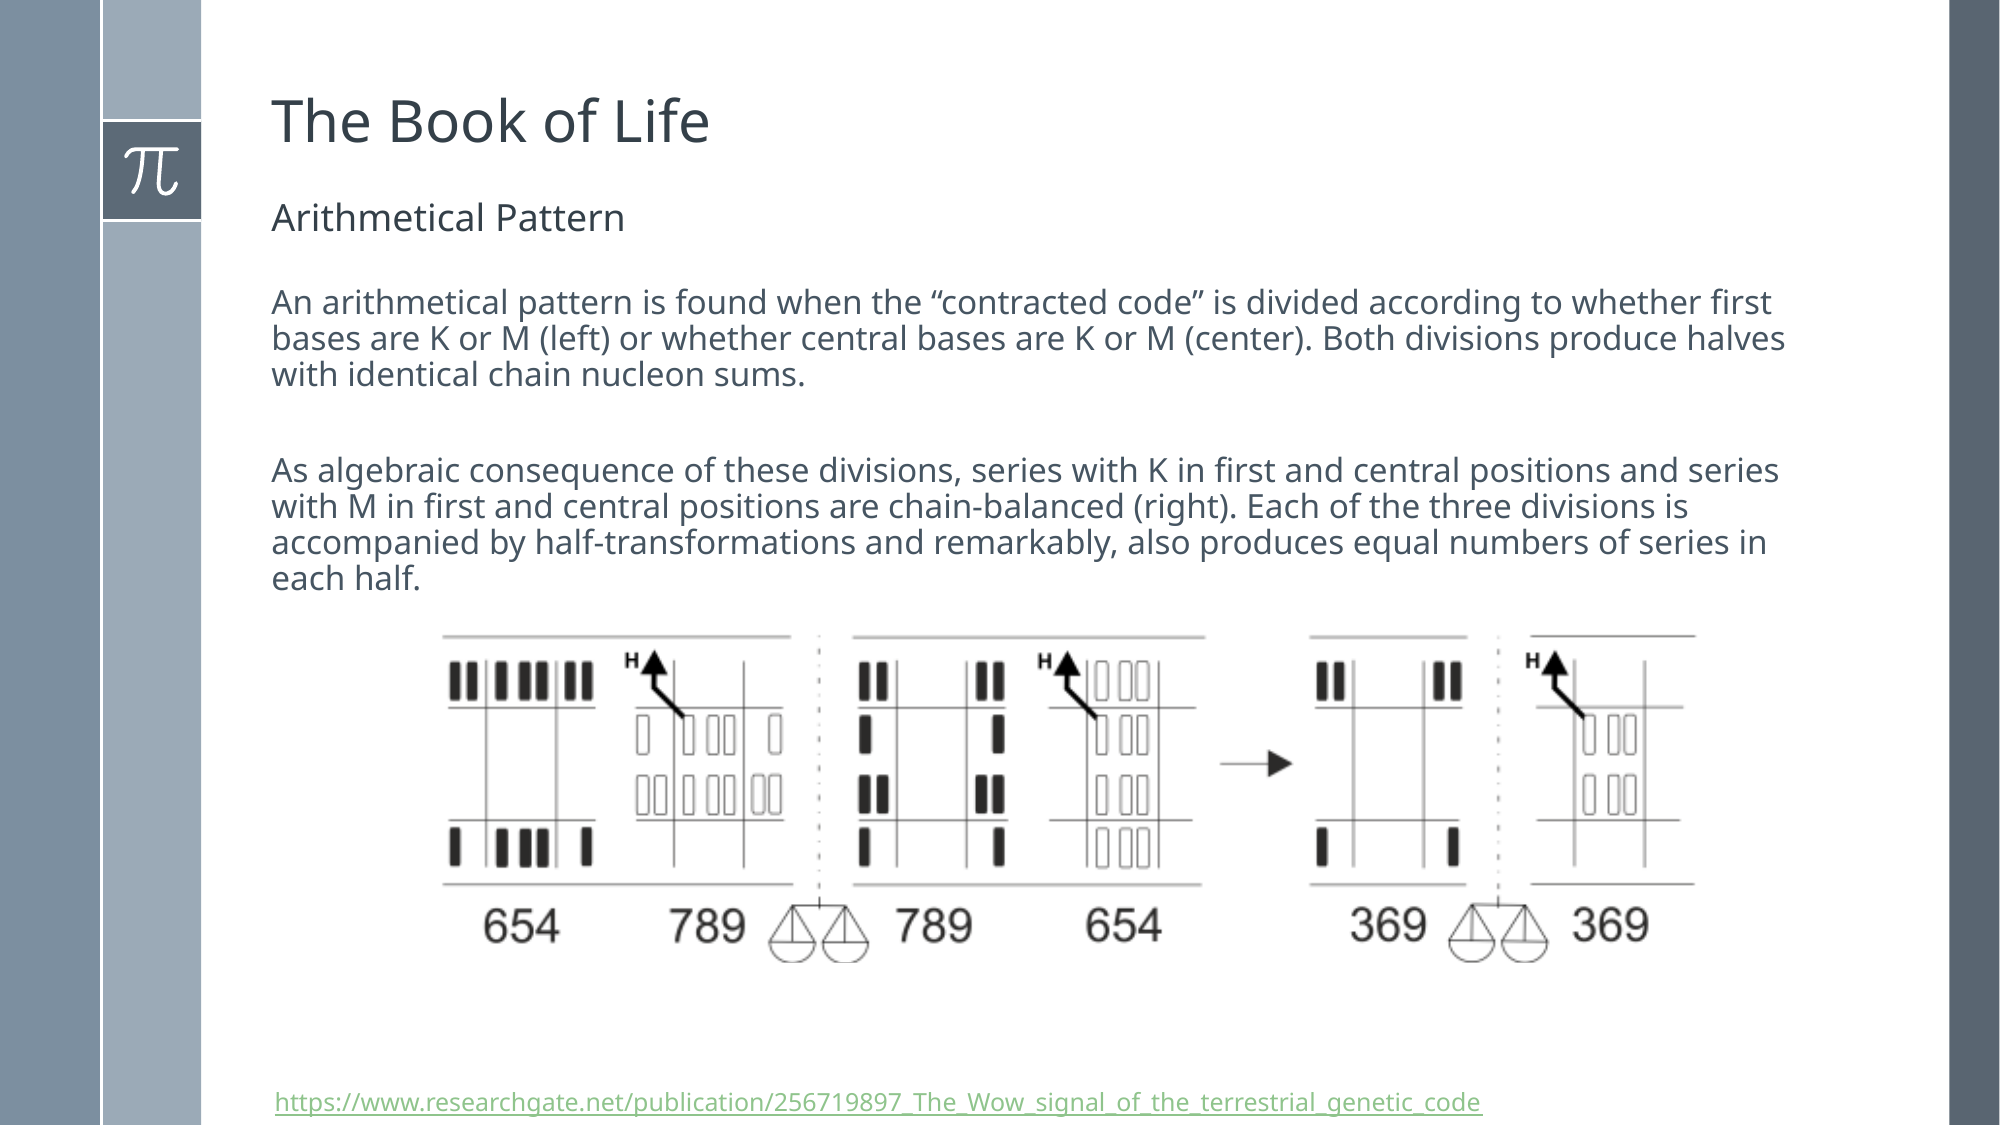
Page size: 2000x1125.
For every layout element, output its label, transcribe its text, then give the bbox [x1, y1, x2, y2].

picture [437, 630, 1767, 963]
text_box Arithmetical Pattern [256, 162, 1862, 247]
title The Book of Life [256, 96, 1862, 162]
text_box https://www.researchgate.net/publication/256719897_The_Wow_signal_of_the_terrestrial_genetic_code [259, 1079, 1862, 1125]
text_box An arithmetical pattern is found when the “contracted code” is divided according to whether first bases are K or M (left) or whether central bases are K or M (center). Both divisions produce halves with identical chain nucleon sums. As algebraic consequence of these divisions, series with K in first and central positions and series with M in first and central positions are chain-balanced (right). Each of the three divisions is accompanied by half-transformations and remarkably, also produces equal numbers of series in each half. [256, 278, 1862, 688]
